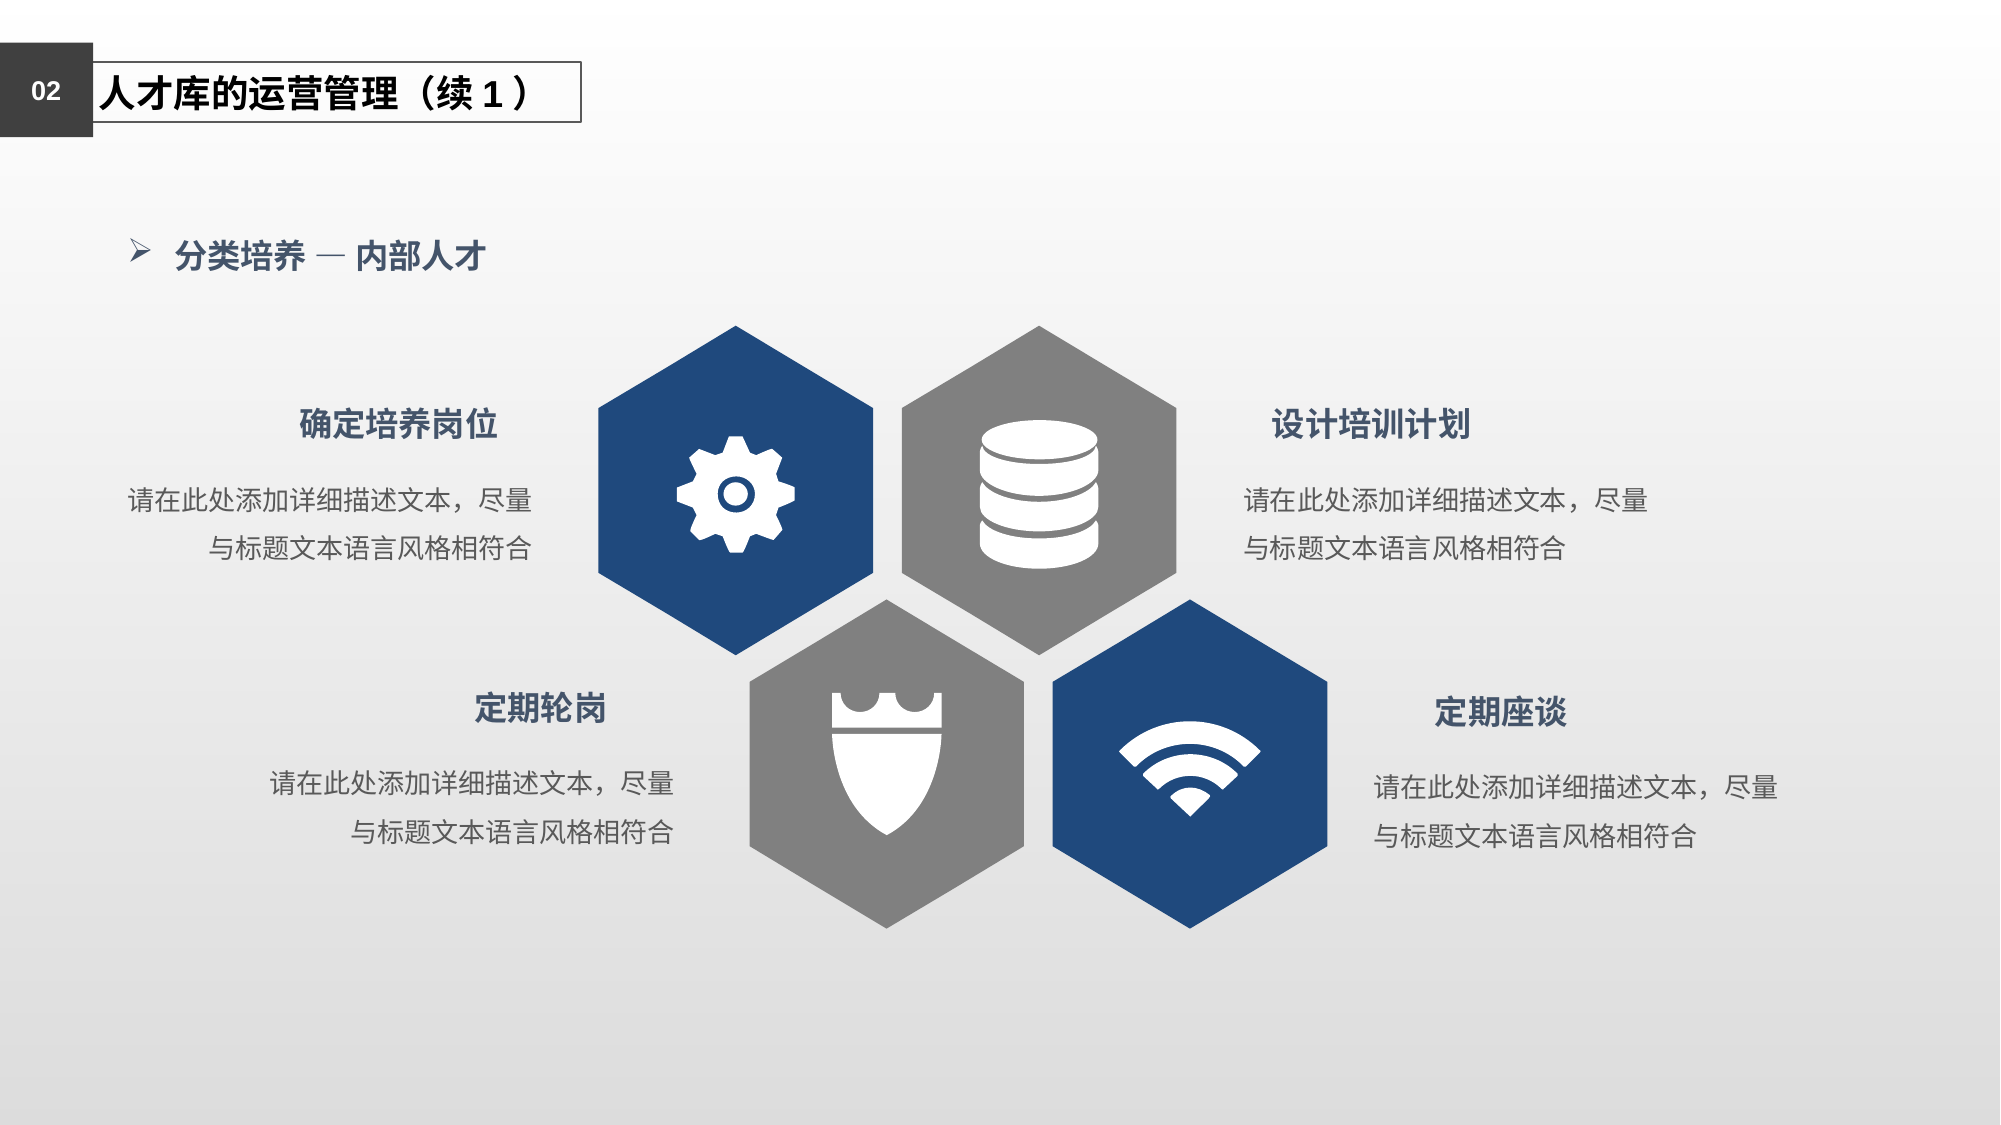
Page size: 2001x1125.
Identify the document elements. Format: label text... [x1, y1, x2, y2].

text_box 请在此处添加详细描述文本，尽量与标题文本语言风格相符合 [90, 459, 548, 572]
text_box 定期座谈 [1404, 676, 1599, 747]
text_box 请在此处添加详细描述文本，尽量与标题文本语言风格相符合 [1328, 459, 1686, 572]
text_box 确定培养岗位 [269, 388, 529, 459]
text_box 设计培训计划 [1328, 388, 1502, 459]
text_box 分类培养 — 内部人才 [97, 219, 519, 290]
text_box 请在此处添加详细描述文本，尽量与标题文本语言风格相符合 [1358, 747, 1816, 860]
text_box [598, 325, 1328, 929]
text_box 请在此处添加详细描述文本，尽量与标题文本语言风格相符合 [232, 742, 598, 856]
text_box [0, 42, 562, 138]
text_box 定期轮岗 [444, 672, 598, 742]
